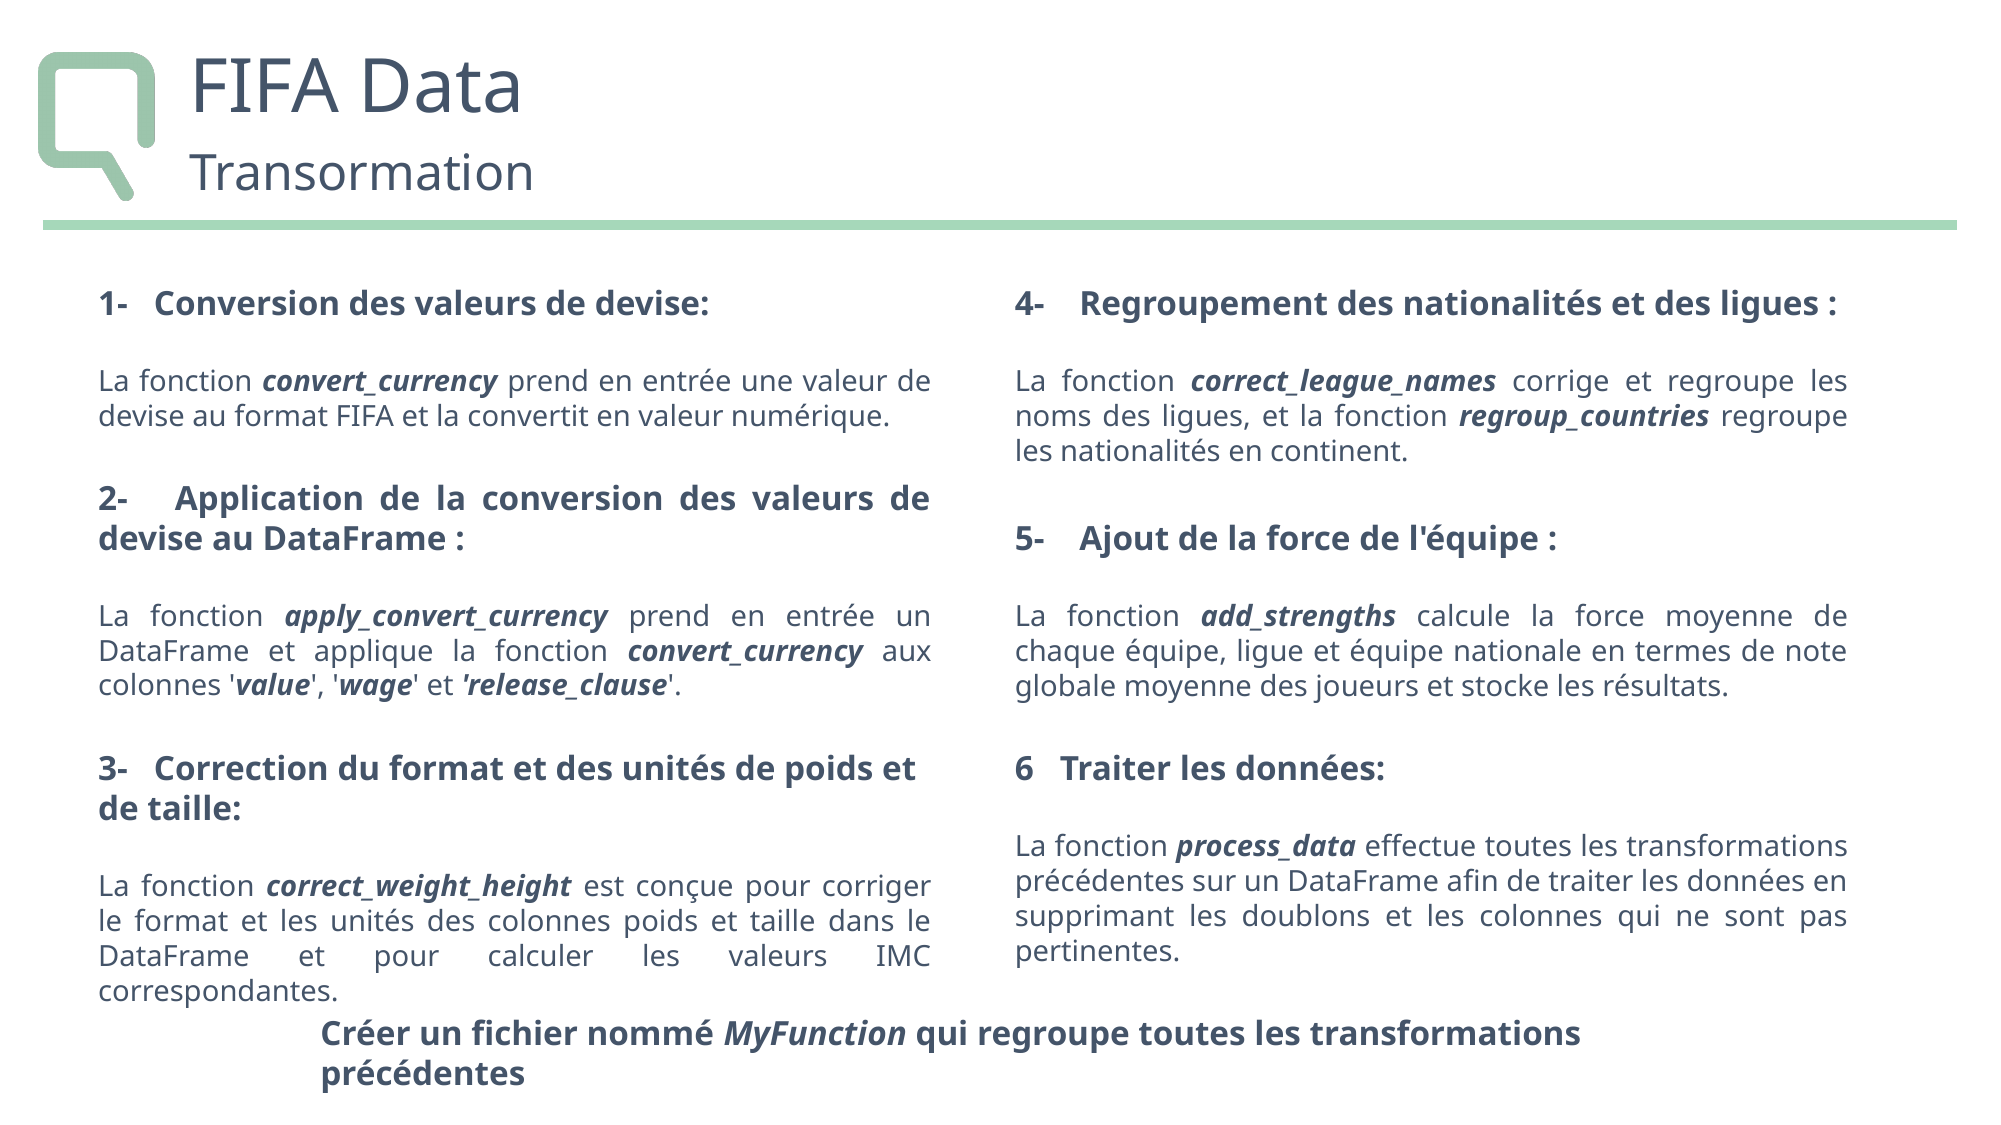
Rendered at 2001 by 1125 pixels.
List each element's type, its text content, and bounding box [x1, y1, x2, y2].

text_box Créer un fichier nommé MyFunction qui regroupe toutes les transformations précédentes [305, 1005, 1695, 1100]
text_box 6 Traiter les données: La fonction process_data effectue toutes les transformations précédentes sur un DataFrame afin de traiter les données en supprimant les doublons et les colonnes qui ne sont pas pertinentes. [999, 739, 1864, 975]
text_box 5- Ajout de la force de l'équipe : La fonction add_strengths calcule la force moyenne de chaque équipe, ligue et équipe nationale en termes de note globale moyenne des joueurs et stocke les résultats. [999, 510, 1864, 710]
text_box 2- Application de la conversion des valeurs de devise au DataFrame : La fonction apply_convert_currency prend en entrée un DataFrame et applique la fonction convert_currency aux colonnes 'value', 'wage' et 'release_clause'. [83, 469, 947, 710]
title FIFA Data [174, 37, 1958, 139]
list Transormation [174, 139, 1958, 217]
text_box 1- Conversion des valeurs de devise: La fonction convert_currency prend en entrée une valeur de devise au format FIFA et la convertit en valeur numérique. [83, 275, 947, 440]
text_box 3- Correction du format et des unités de poids et de taille: La fonction correct_weight_height est conçue pour corriger le format et les unités des colonnes poids et taille dans le DataFrame et pour calculer les valeurs IMC correspondantes. [83, 739, 947, 1015]
text_box 4- Regroupement des nationalités et des ligues : La fonction correct_league_names corrige et regroupe les noms des ligues, et la fonction regroup_countries regroupe les nationalités en continent. [999, 275, 1864, 475]
